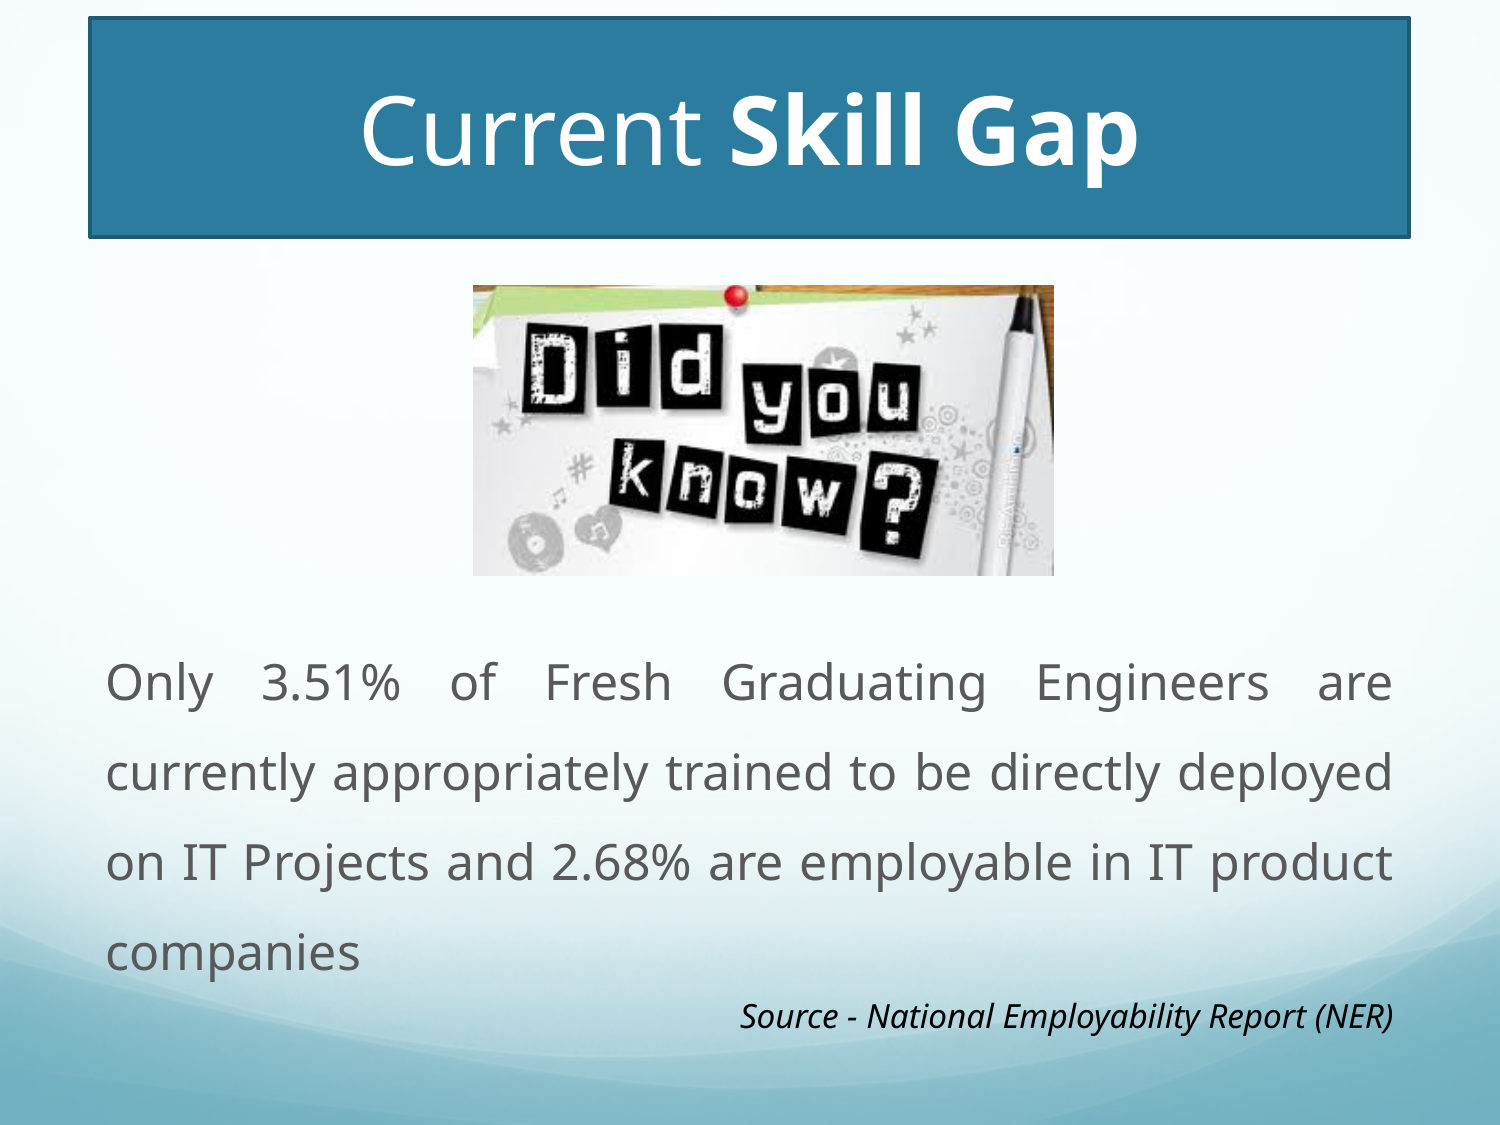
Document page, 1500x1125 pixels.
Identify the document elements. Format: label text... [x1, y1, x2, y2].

list Only 3.51% of Fresh Graduating Engineers are currently appropriately trained to be directly deployed on IT Projects and 2.68% are employable in IT product companies [90, 590, 1410, 1011]
title Current Skill Gap [88, 16, 1411, 239]
text_box Source - National Employability Report (NER) [98, 987, 1410, 1043]
picture [473, 285, 1054, 577]
